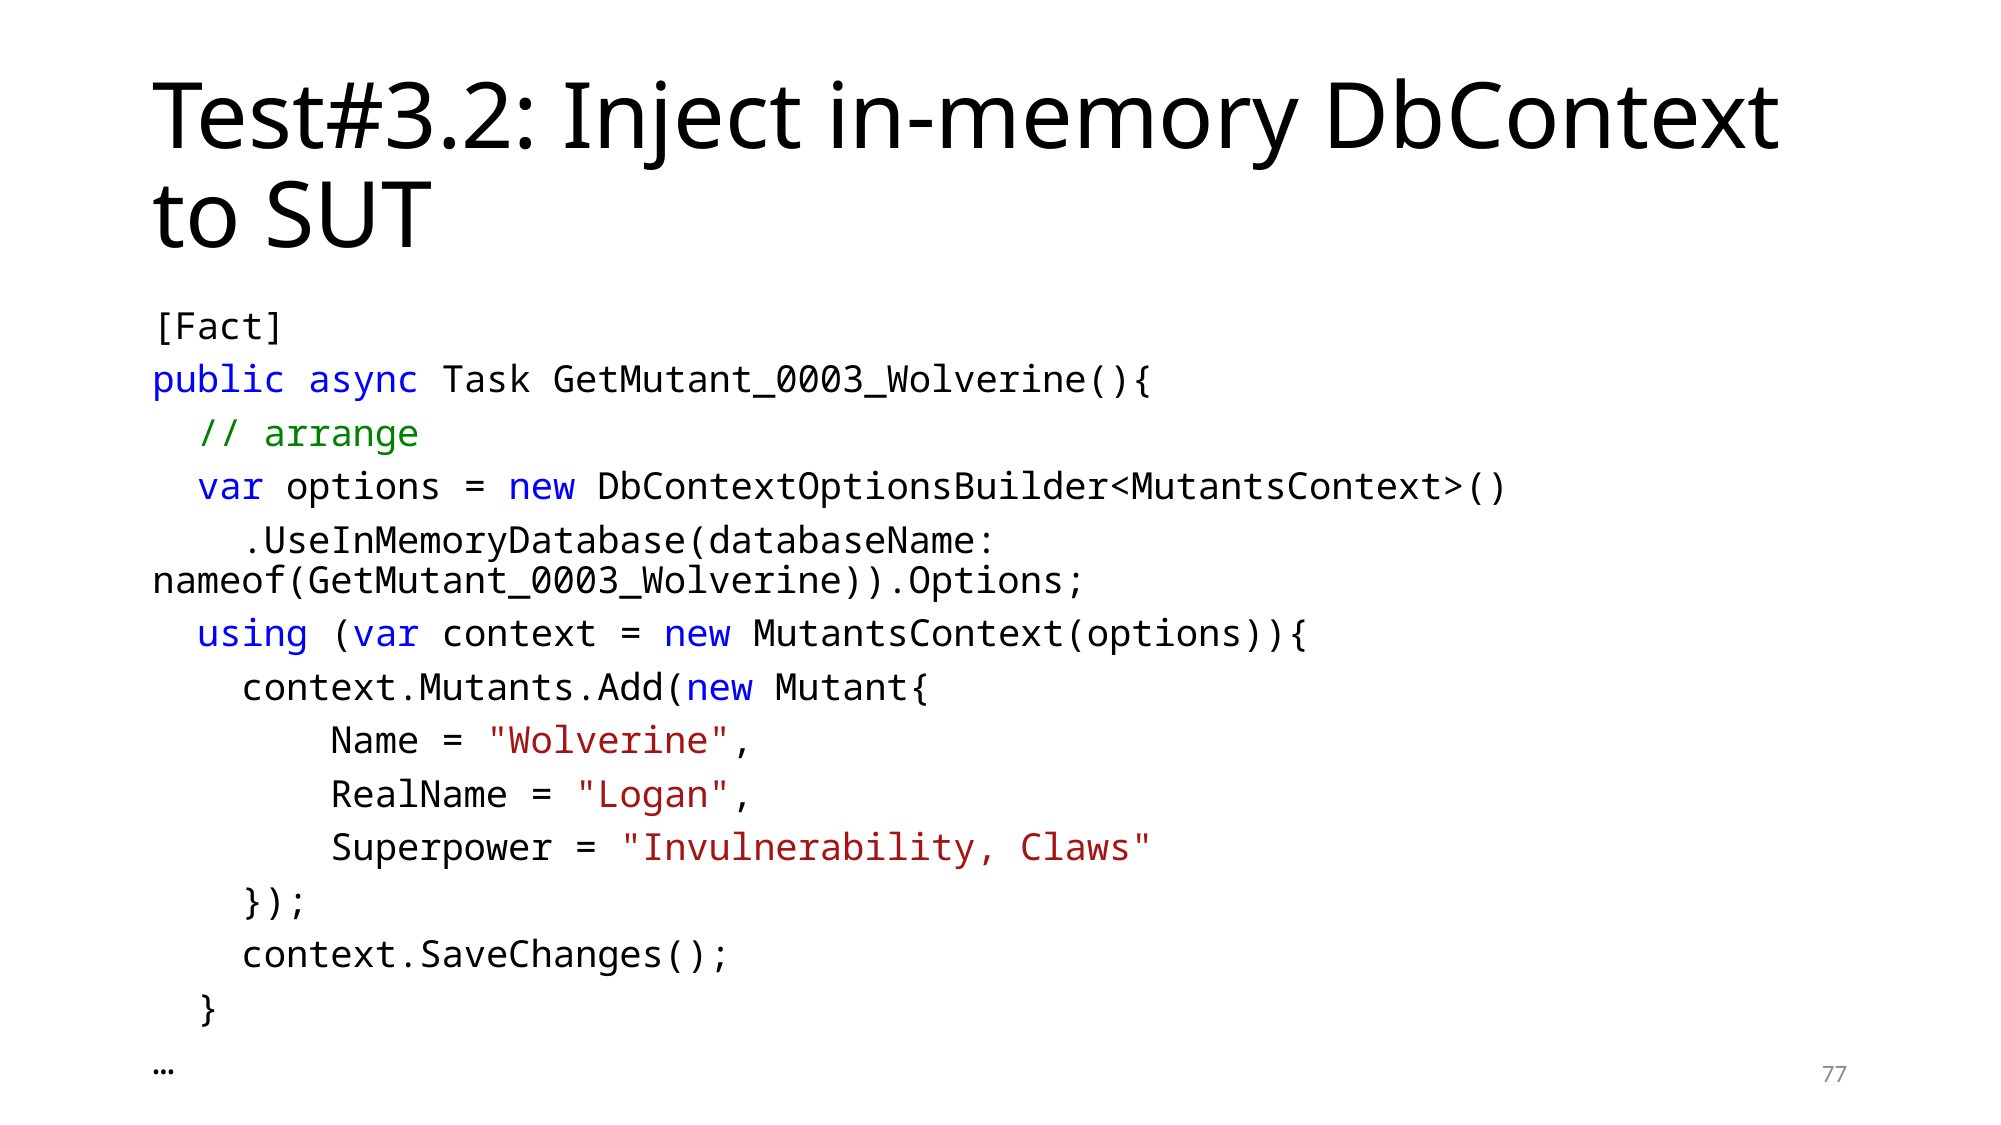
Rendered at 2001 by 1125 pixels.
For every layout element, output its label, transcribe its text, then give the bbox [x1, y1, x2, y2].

slide_number 77 [1412, 1042, 1863, 1103]
title Test#3.2: Inject in-memory DbContext to SUT [137, 59, 1863, 278]
list [Fact] public async Task GetMutant_0003_Wolverine(){ // arrange var options = new DbContextOptionsBuilder<MutantsContext>() .UseInMemoryDatabase(databaseName: nameof(GetMutant_0003_Wolverine)).Options; using (var context = new MutantsContext(options)){ context.Mutants.Add(new Mutant{ Name = "Wolverine", RealName = "Logan", Superpower = "Invulnerability, Claws" }); context.SaveChanges(); } … [137, 299, 1863, 1098]
